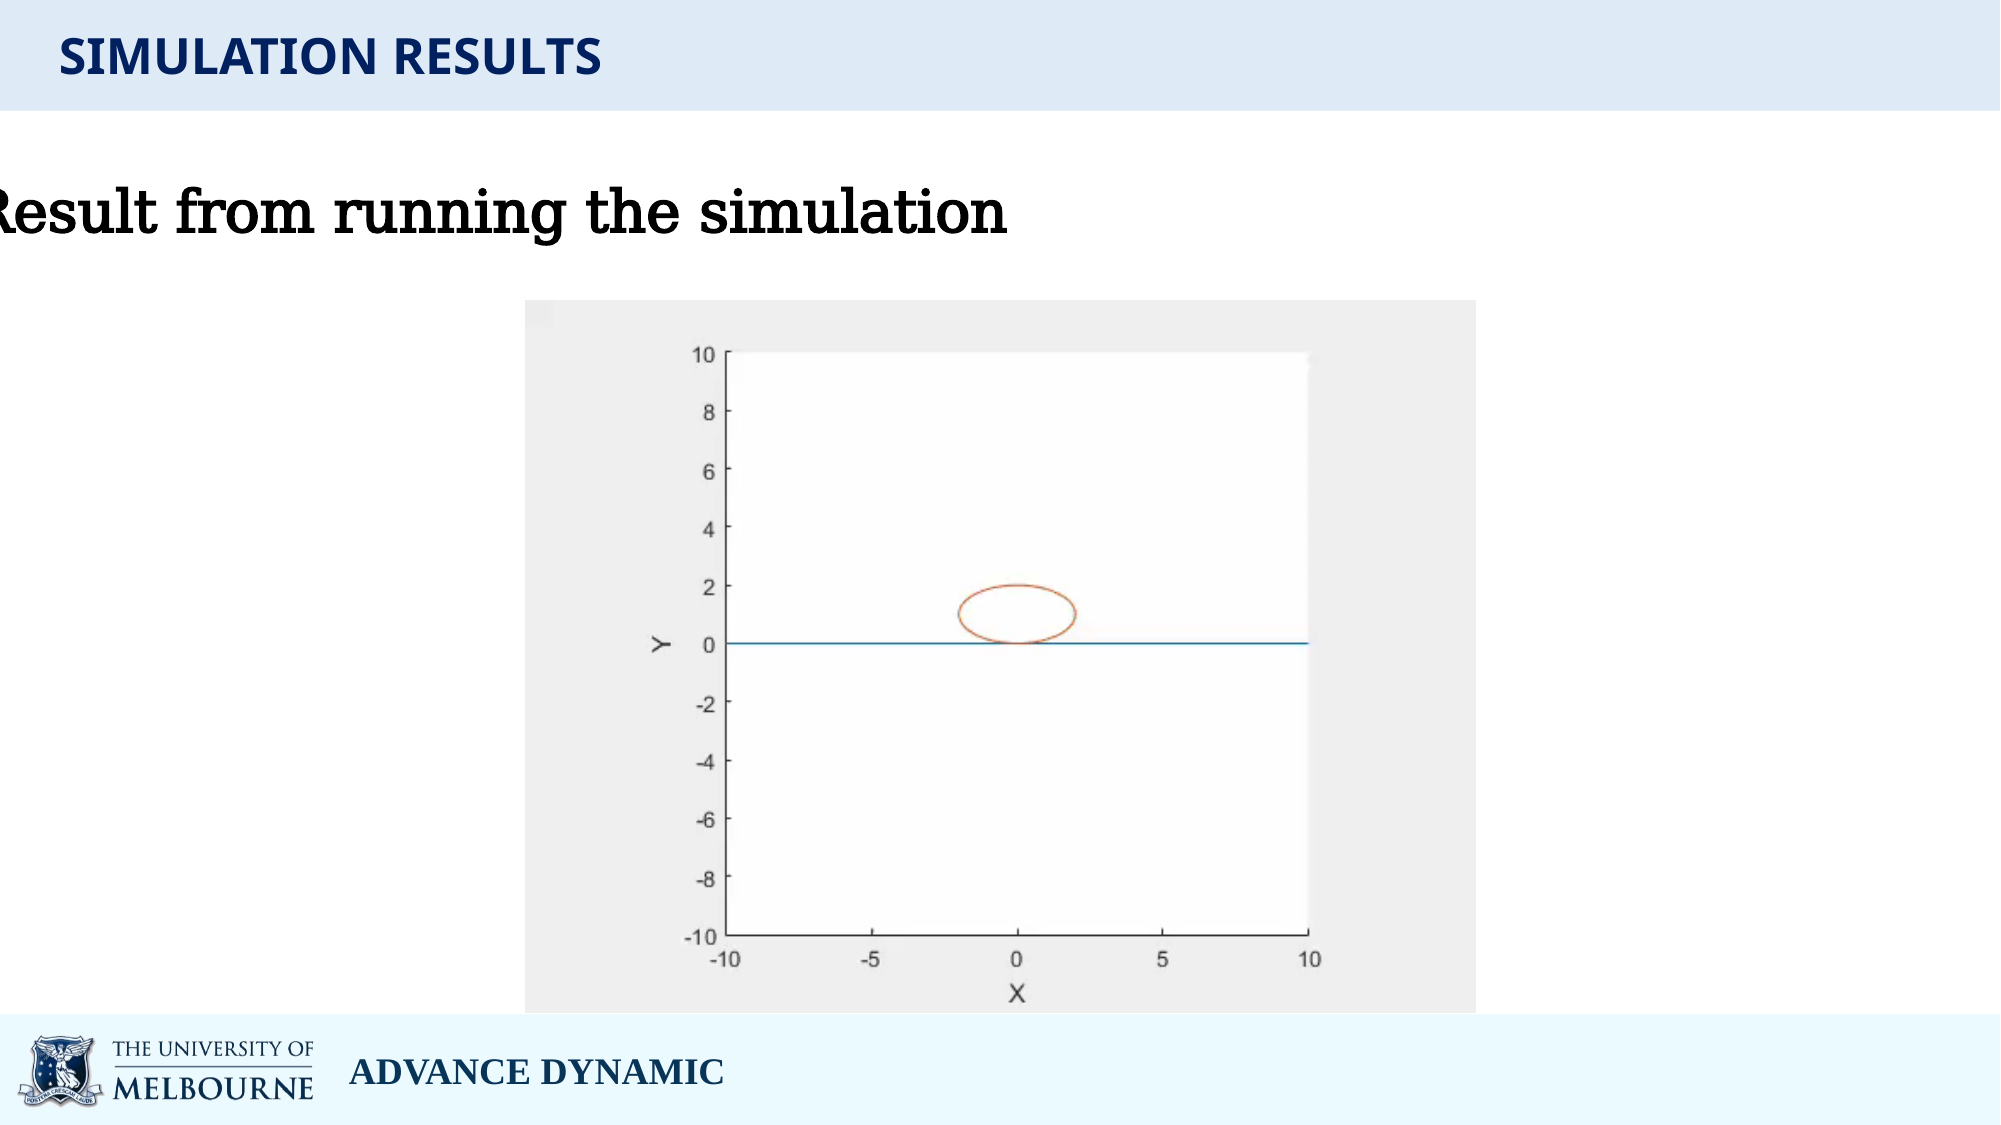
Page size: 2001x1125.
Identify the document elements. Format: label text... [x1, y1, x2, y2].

text_box ADVANCE DYNAMIC [334, 1039, 741, 1099]
text_box [0, 0, 2000, 112]
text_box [524, 299, 1476, 1014]
text_box SIMULATION RESULTS [44, 17, 618, 93]
picture [0, 1014, 332, 1125]
text_box [0, 1013, 2000, 1125]
text_box Result from running the simulation [0, 166, 1023, 251]
